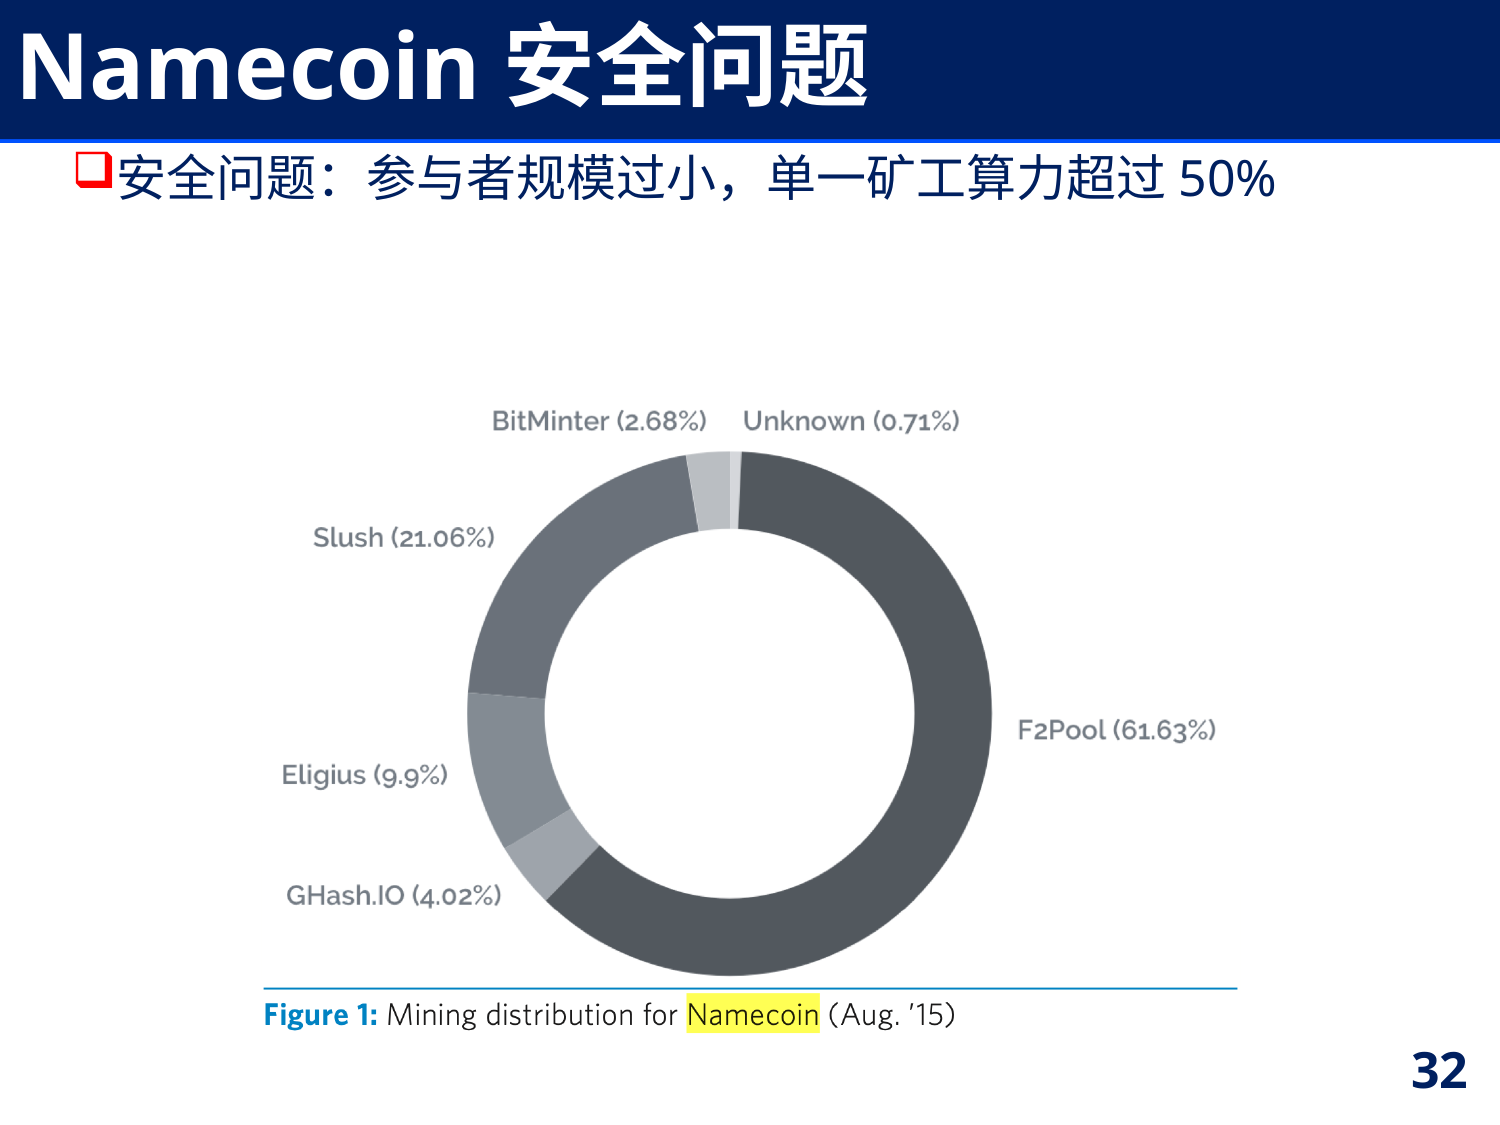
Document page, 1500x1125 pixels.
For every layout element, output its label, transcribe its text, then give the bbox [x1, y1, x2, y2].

list 安全问题：参与者规模过小，单一矿工算力超过50% [56, 139, 1397, 304]
title Namecoin安全问题 [0, 0, 1500, 140]
picture [254, 381, 1246, 1043]
slide_number 32 [1145, 1042, 1484, 1103]
